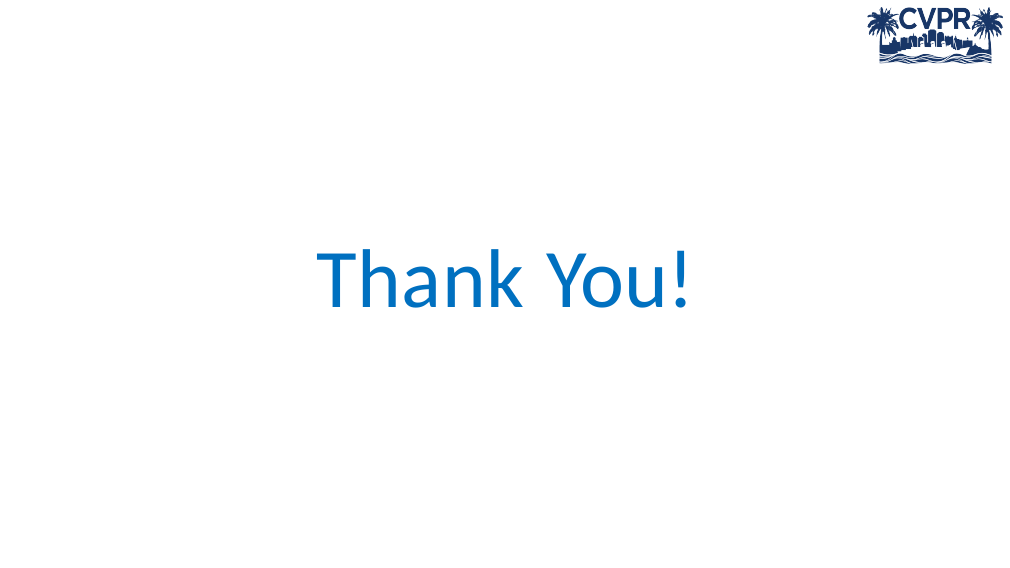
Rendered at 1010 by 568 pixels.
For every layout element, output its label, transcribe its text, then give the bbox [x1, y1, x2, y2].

text_box Thank You! [290, 221, 720, 324]
picture [867, 7, 1010, 64]
